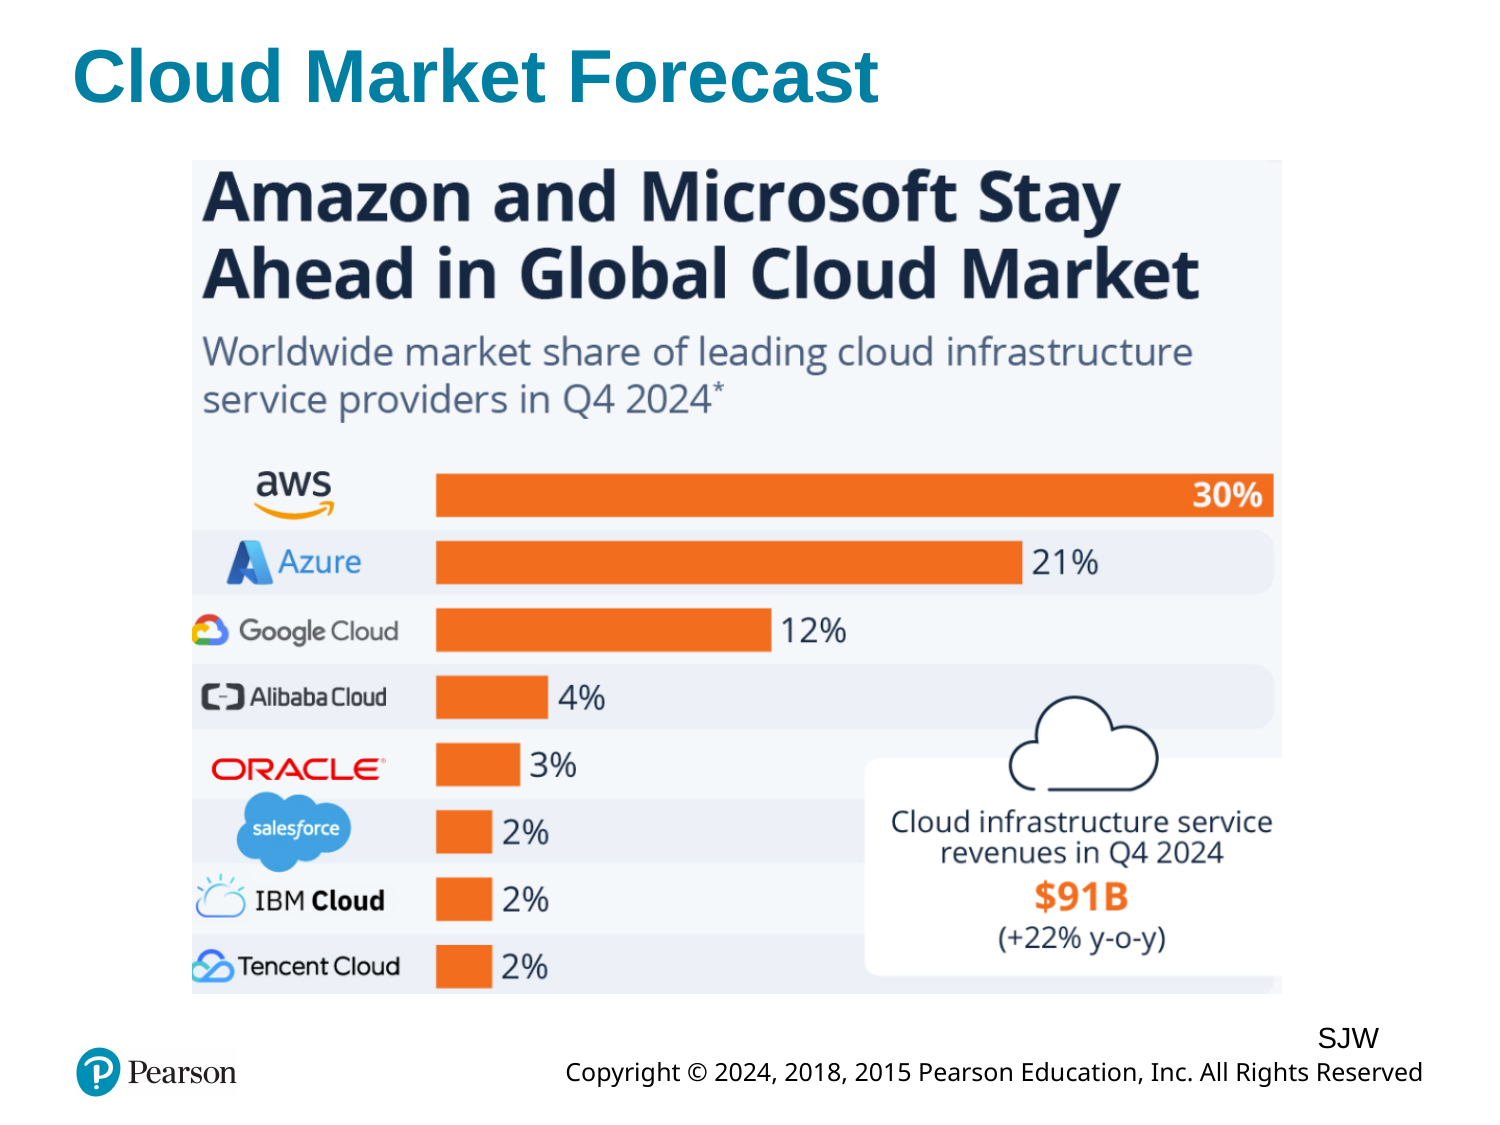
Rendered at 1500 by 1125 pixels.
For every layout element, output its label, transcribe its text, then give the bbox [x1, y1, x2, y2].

text_box SJW [1302, 1012, 1395, 1062]
title Cloud Market Forecast [71, 0, 1430, 170]
picture [192, 160, 1282, 994]
picture [75, 1046, 238, 1098]
